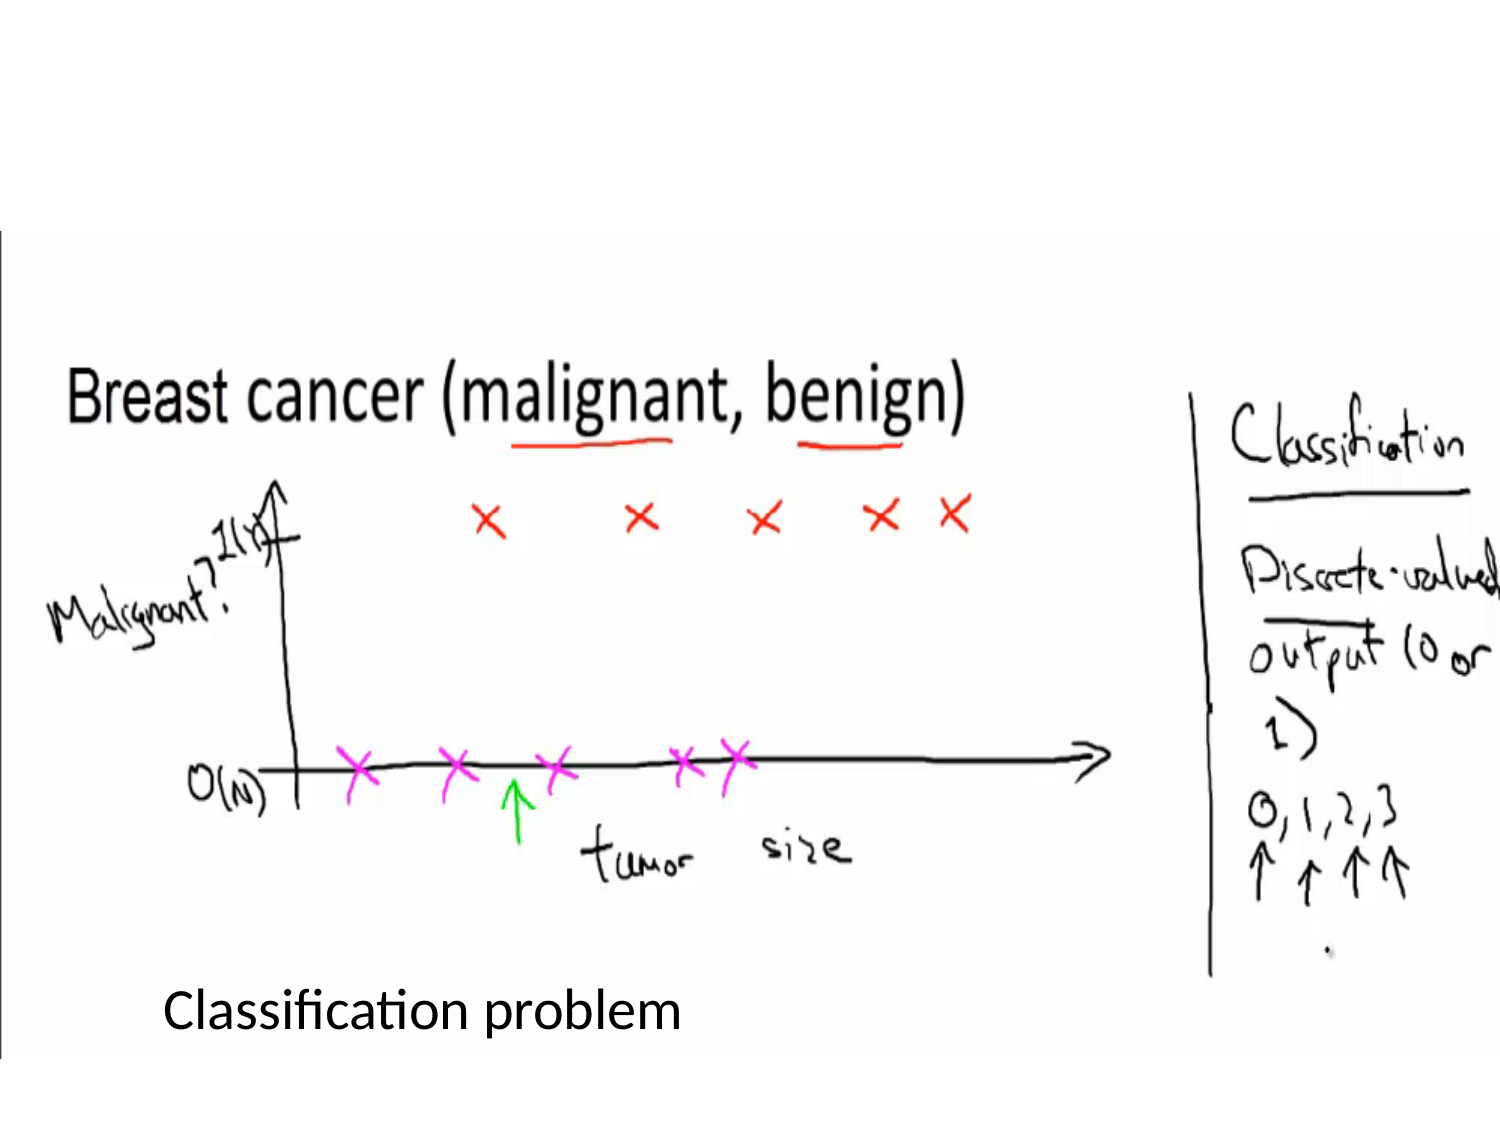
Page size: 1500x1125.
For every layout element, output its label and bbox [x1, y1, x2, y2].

list [0, 231, 1500, 1059]
